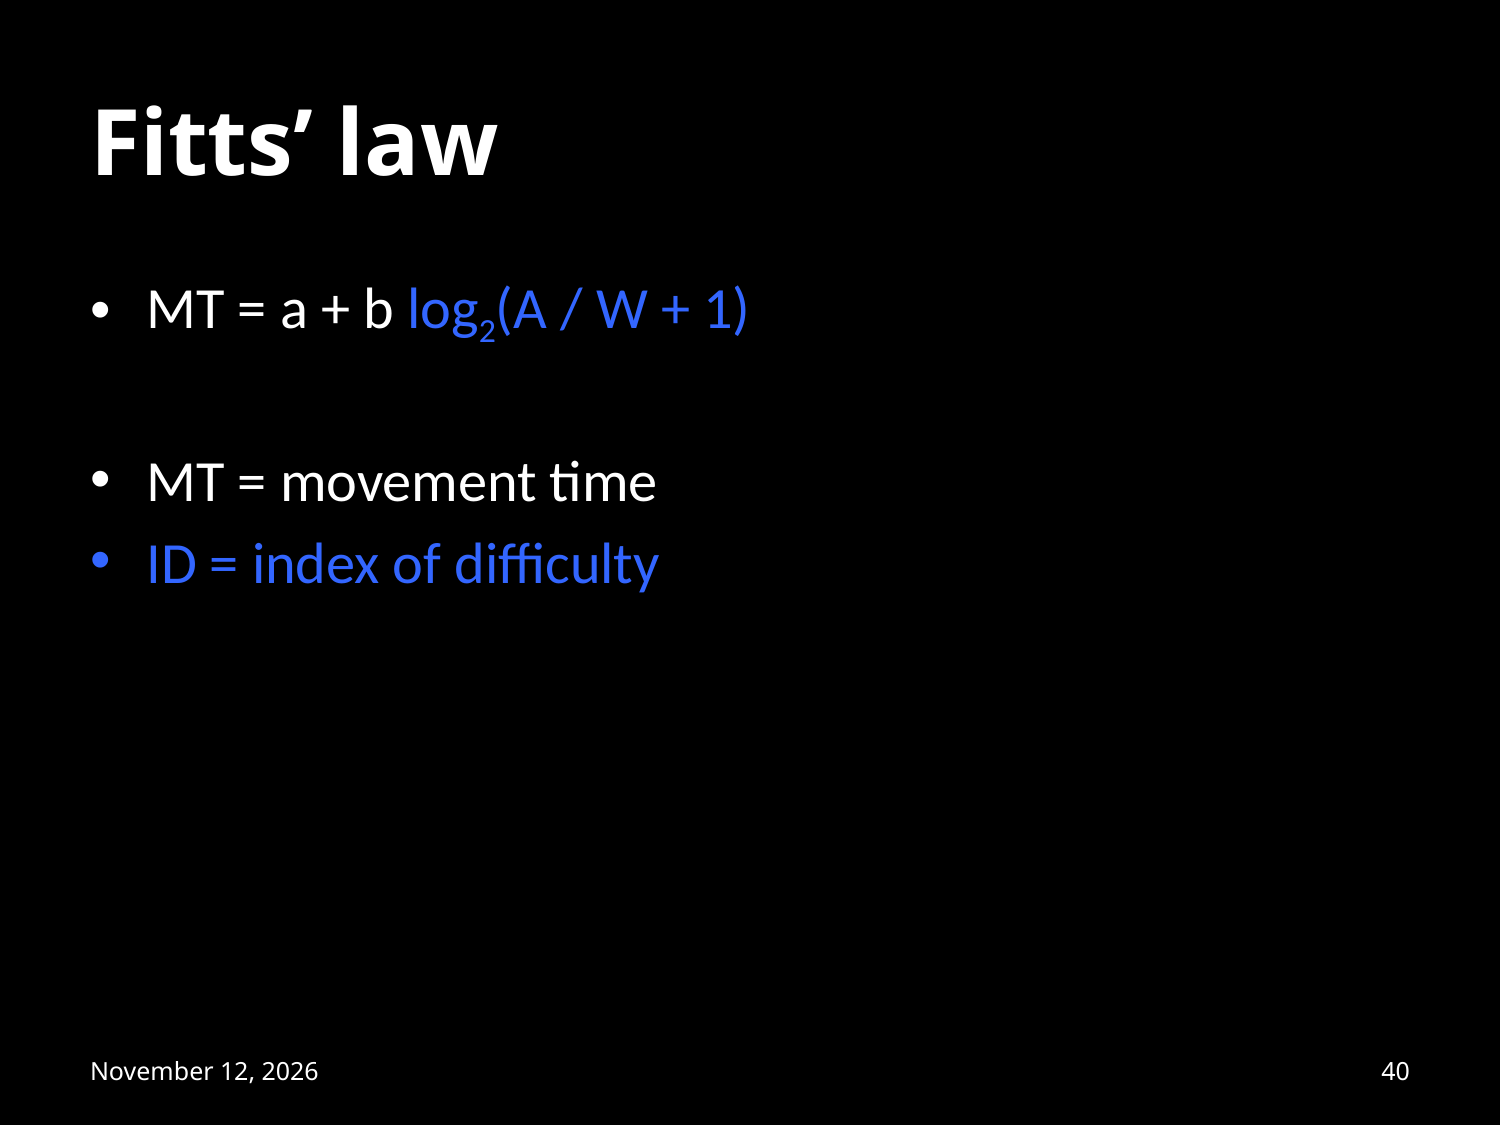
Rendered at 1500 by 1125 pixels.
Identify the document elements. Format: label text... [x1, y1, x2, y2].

slide_number 40 [1074, 1042, 1425, 1103]
title Fitts’ law [75, 45, 1425, 233]
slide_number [75, 1042, 425, 1103]
list MT = a + b log2(A / W + 1) MT = movement time ID = index of difficulty [75, 262, 1425, 1005]
